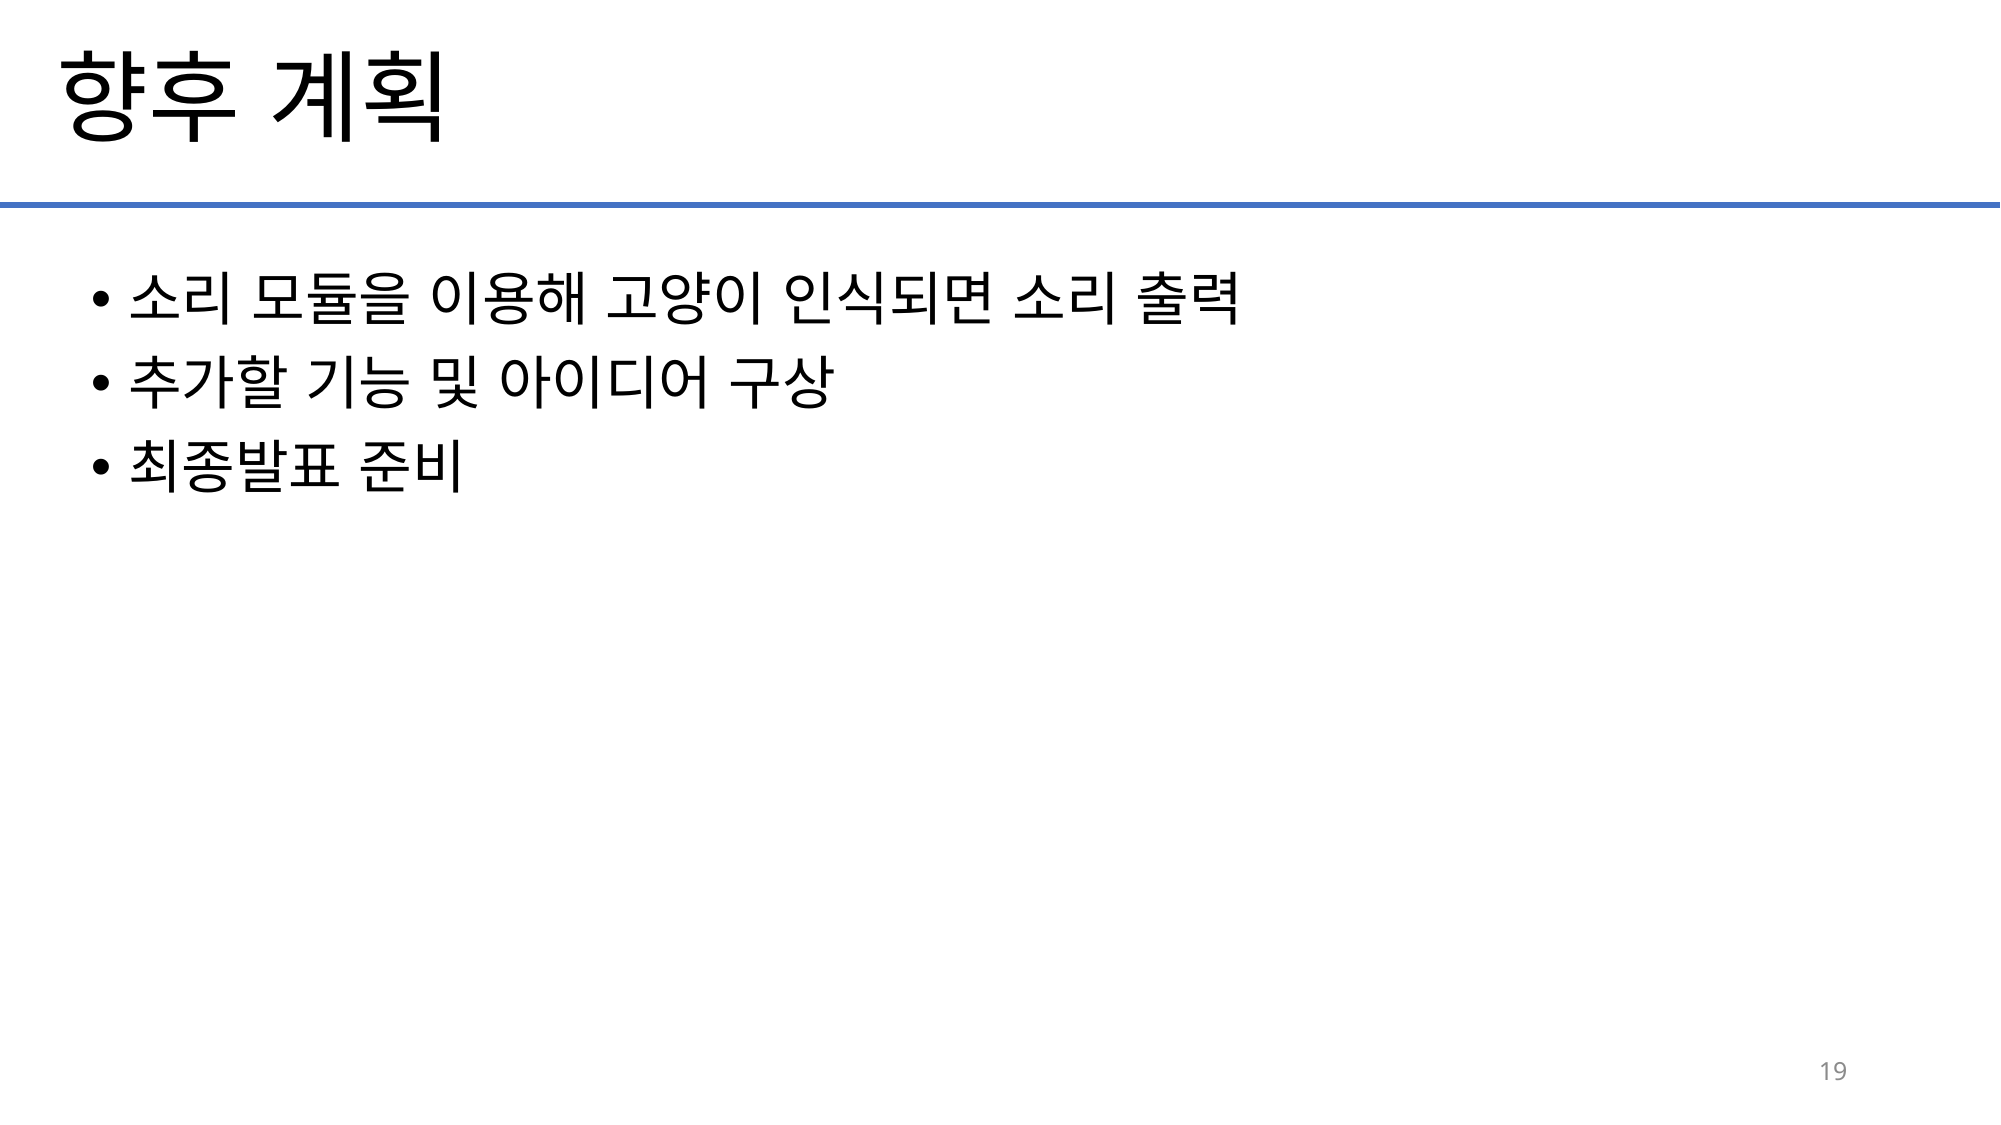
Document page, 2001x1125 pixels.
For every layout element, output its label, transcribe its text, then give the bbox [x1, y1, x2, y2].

text_box 향후 계획 [41, 0, 1767, 202]
slide_number 19 [1412, 1042, 1863, 1103]
list 소리 모듈을 이용해 고양이 인식되면 소리 출력 추가할 기능 및 아이디어 구상 최종발표 준비 [75, 262, 1863, 1038]
